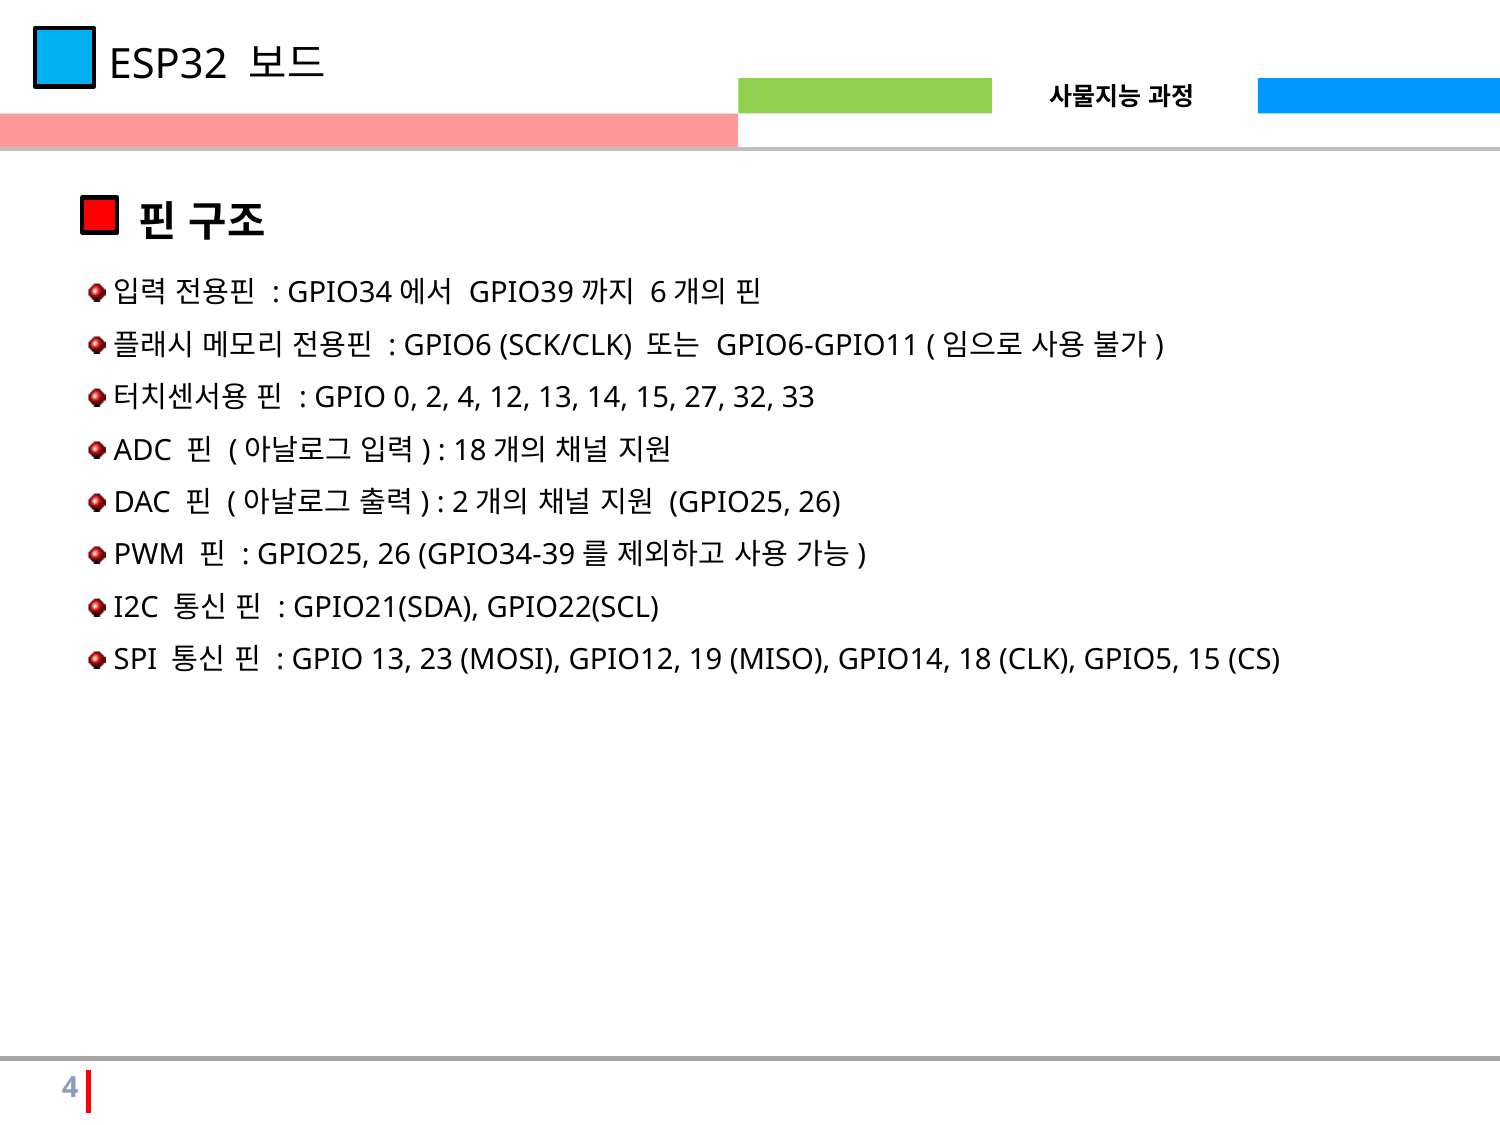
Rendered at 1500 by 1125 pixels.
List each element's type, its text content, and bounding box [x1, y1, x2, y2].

picture [85, 595, 106, 617]
picture [85, 490, 106, 512]
picture [85, 333, 106, 354]
text_box 핀 구조 [124, 187, 1442, 253]
text_box [80, 195, 119, 235]
slide_number 4 [3, 1057, 94, 1118]
text_box [33, 26, 96, 89]
picture [85, 280, 106, 302]
text_box 입력 전용핀 : GPIO34에서 GPIO39까지 6개의 핀 플래시 메모리 전용핀 : GPIO6 (SCK/CLK) 또는 GPIO6-GPIO11 (임으로 사용 불가) 터치센서용 핀 : GPIO 0, 2, 4, 12, 13, 14, 15, 27, 32, 33 ADC 핀 (아날로그 입력) : 18개의 채널 지원 DAC 핀 (아날로그 출력) : 2개의 채널 지원 (GPIO25, 26) PWM 핀 : GPIO25, 26 (GPIO34-39를 제외하고 사용 가능) I2C 통신 핀 : GPIO21(SDA), GPIO22(SCL) SPI 통신 핀 : GPIO 13, 23 (MOSI), GPIO12, 19 (MISO), GPIO14, 18 (CLK), GPIO5, 15 (CS) [70, 248, 1432, 684]
picture [85, 543, 106, 564]
text_box ESP32 보드 [93, 29, 1032, 95]
picture [85, 438, 106, 459]
picture [85, 385, 106, 407]
picture [85, 648, 106, 669]
